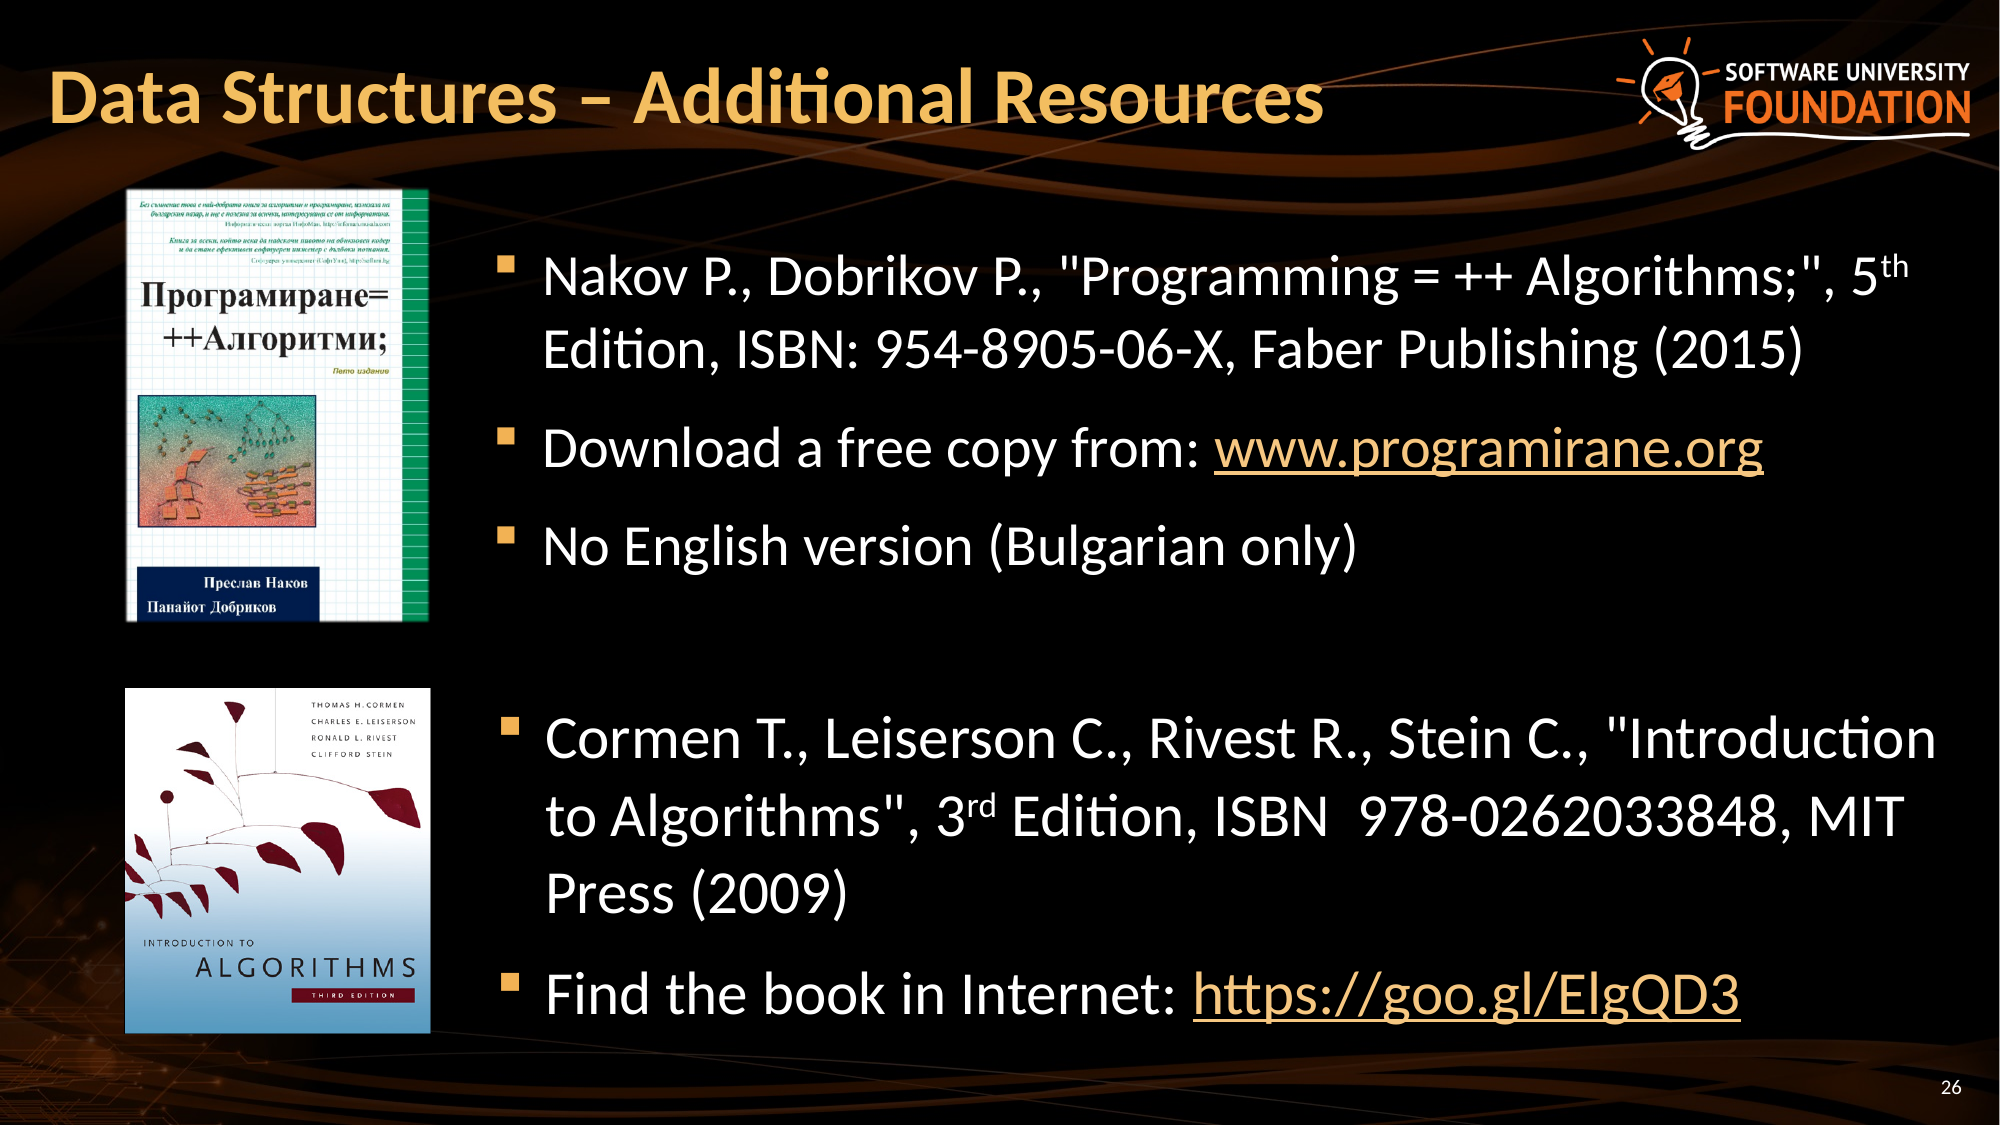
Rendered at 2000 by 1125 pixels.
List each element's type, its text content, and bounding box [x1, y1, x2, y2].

slide_number 26 [1897, 1070, 1968, 1103]
title Data Structures – Additional Resources [30, 6, 1602, 189]
text_box Cormen T., Leiserson C., Rivest R., Stein C., "Introduction to Algorithms", 3rd Edition, ISBN 978-0262033848, MIT Press (2009) Find the book in Internet: https://goo.gl/ElgQD3 [478, 687, 1959, 1034]
list Nakov P., Dobrikov P., "Programming = ++ Algorithms;", 5th Edition, ISBN: 954-8905-06-X, Faber Publishing (2015) Download a free copy from: www.programirane.org No English version (Bulgarian only) [474, 187, 1956, 624]
picture [0, 0, 2000, 1125]
